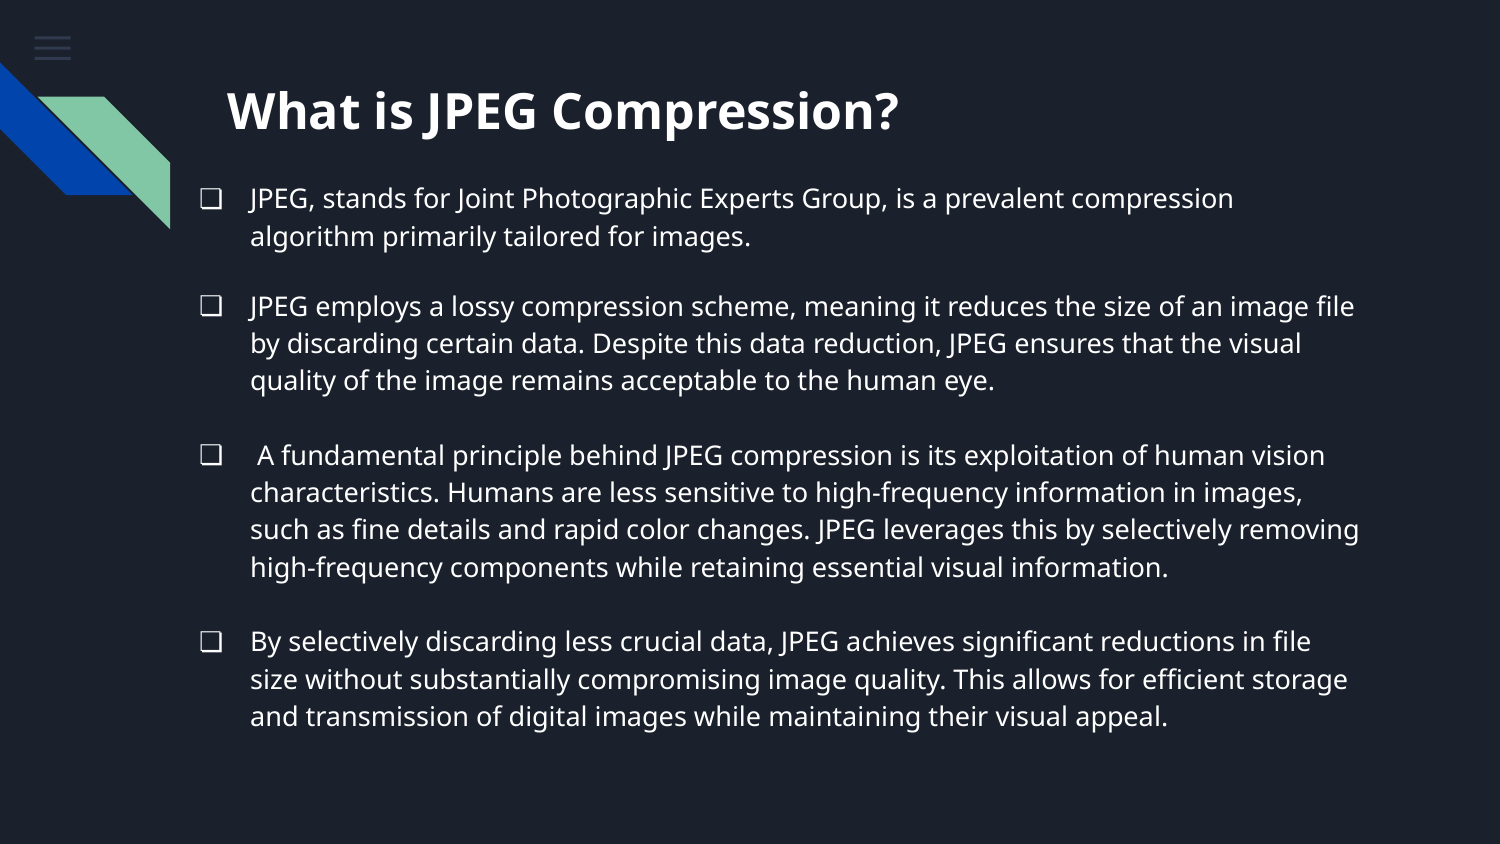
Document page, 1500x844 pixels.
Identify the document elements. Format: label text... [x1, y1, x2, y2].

title What is JPEG Compression? [212, 64, 1368, 161]
list JPEG, stands for Joint Photographic Experts Group, is a prevalent compression algorithm primarily tailored for images. JPEG employs a lossy compression scheme, meaning it reduces the size of an image file by discarding certain data. Despite this data reduction, JPEG ensures that the visual quality of the image remains acceptable to the human eye. A fundamental principle behind JPEG compression is its exploitation of human vision characteristics. Humans are less sensitive to high-frequency information in images, such as fine details and rapid color changes. JPEG leverages this by selectively removing high-frequency components while retaining essential visual information. By selectively discarding less crucial data, JPEG achieves significant reductions in file size without substantially compromising image quality. This allows for efficient storage and transmission of digital images while maintaining their visual appeal. [160, 161, 1381, 844]
